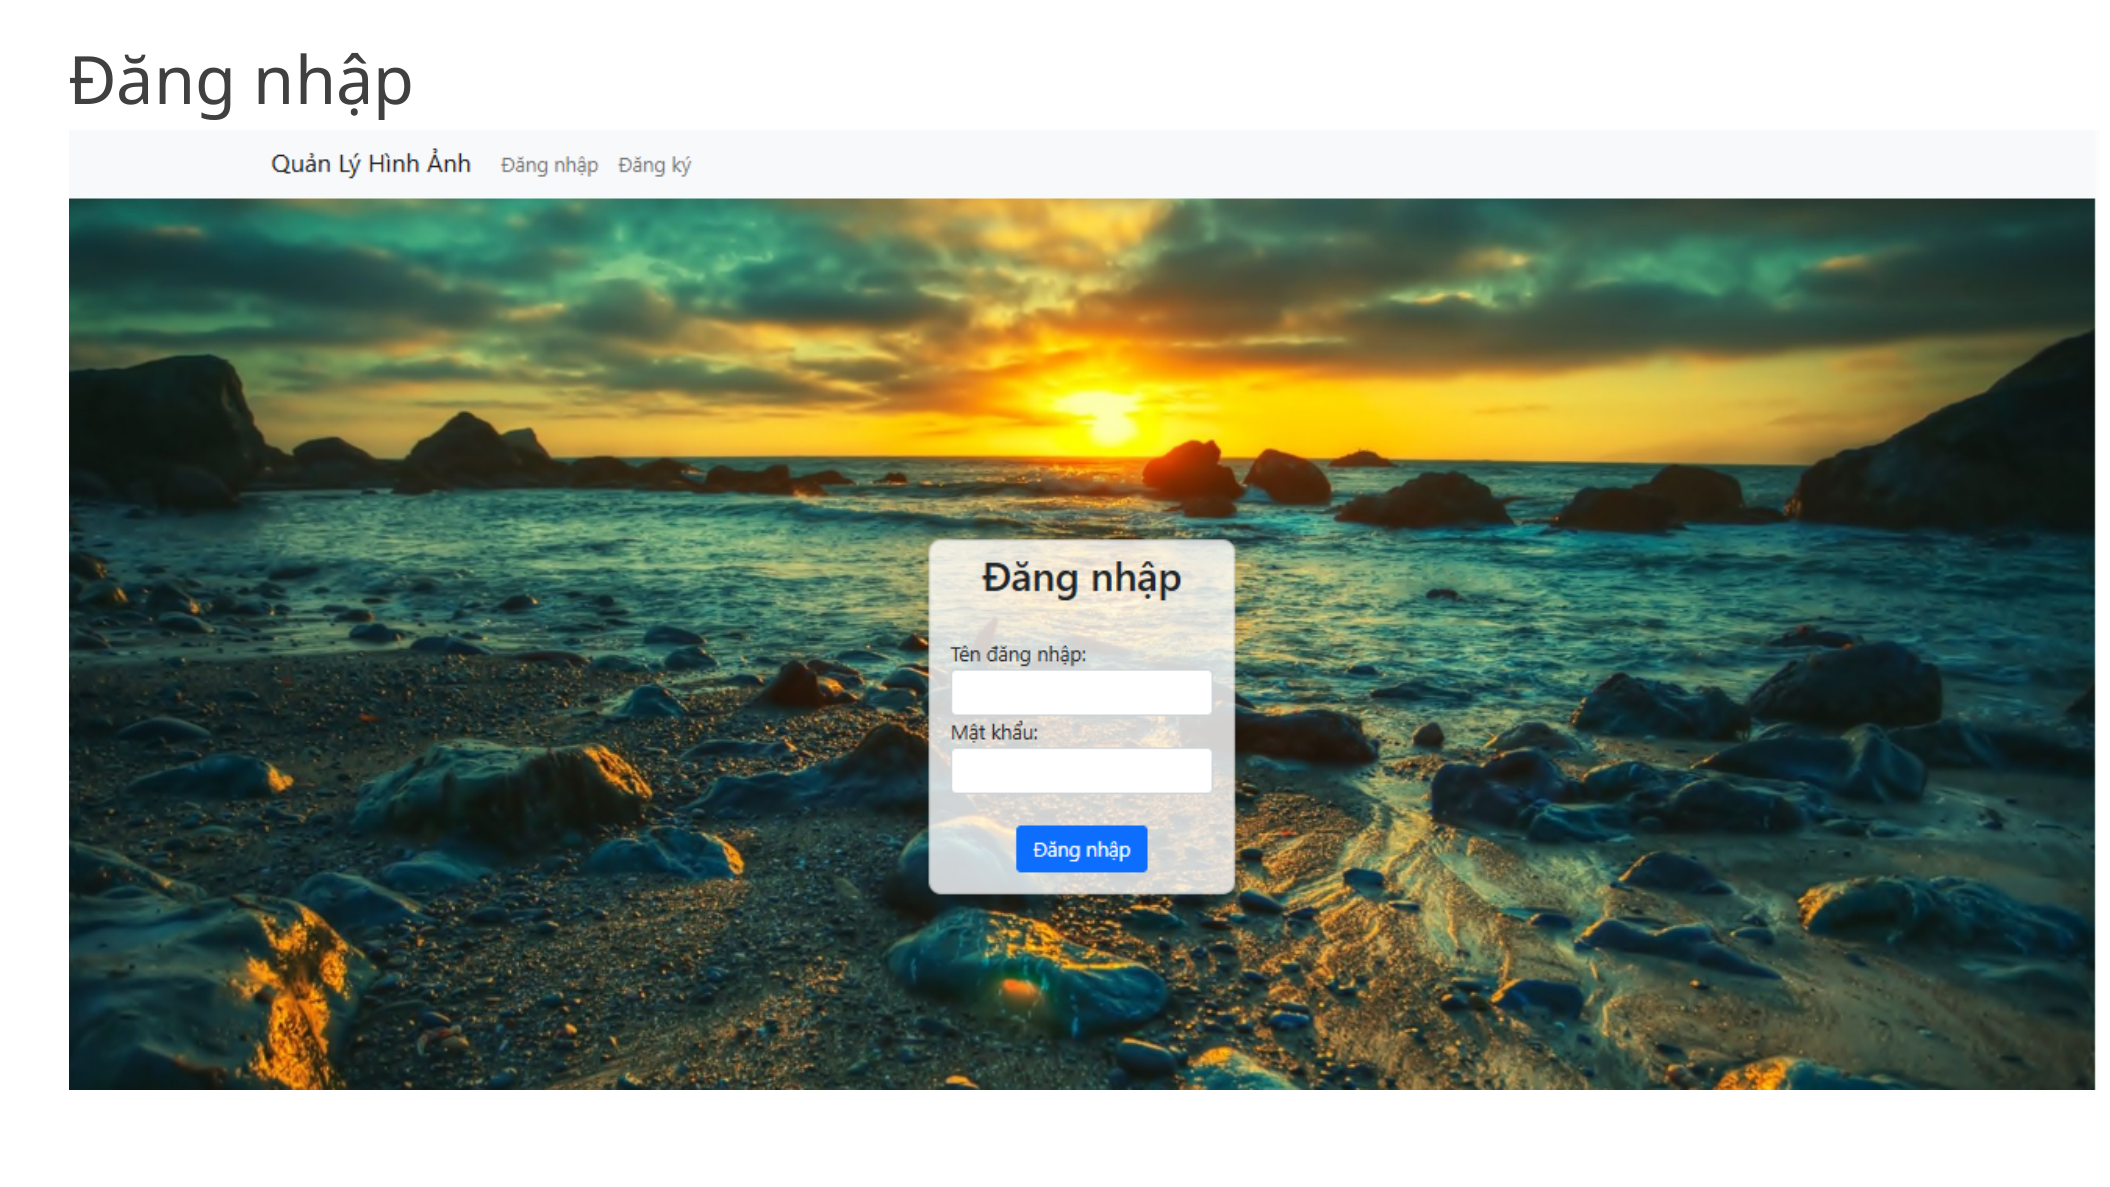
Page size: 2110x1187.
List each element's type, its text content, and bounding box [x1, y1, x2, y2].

picture [69, 130, 2100, 1090]
text_box Đăng nhập [68, 38, 814, 118]
